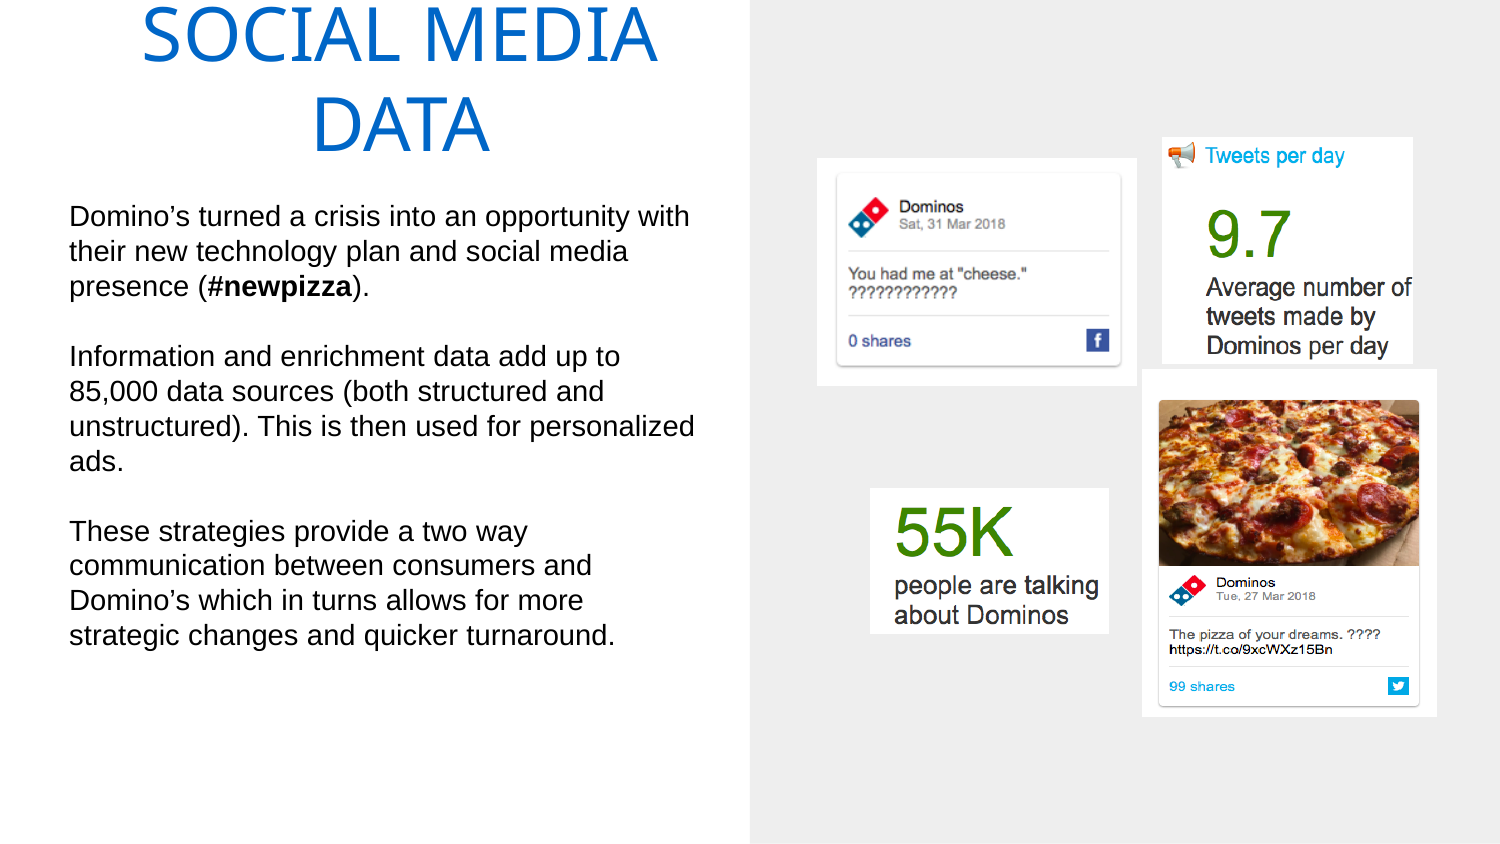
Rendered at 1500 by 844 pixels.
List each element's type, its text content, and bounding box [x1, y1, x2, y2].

picture [816, 158, 1137, 386]
picture [1161, 137, 1413, 364]
picture [1142, 368, 1437, 718]
picture [869, 488, 1109, 634]
title SOCIAL MEDIA DATA [54, 55, 748, 182]
subtitle Domino’s turned a crisis into an opportunity with their new technology plan and social media presence (#newpizza). Information and enrichment data add up to 85,000 data sources (both structured and unstructured). This is then used for personalized ads. These strategies provide a two way communication between consumers and Domino’s which in turns allows for more strategic changes and quicker turnaround. [54, 182, 718, 612]
